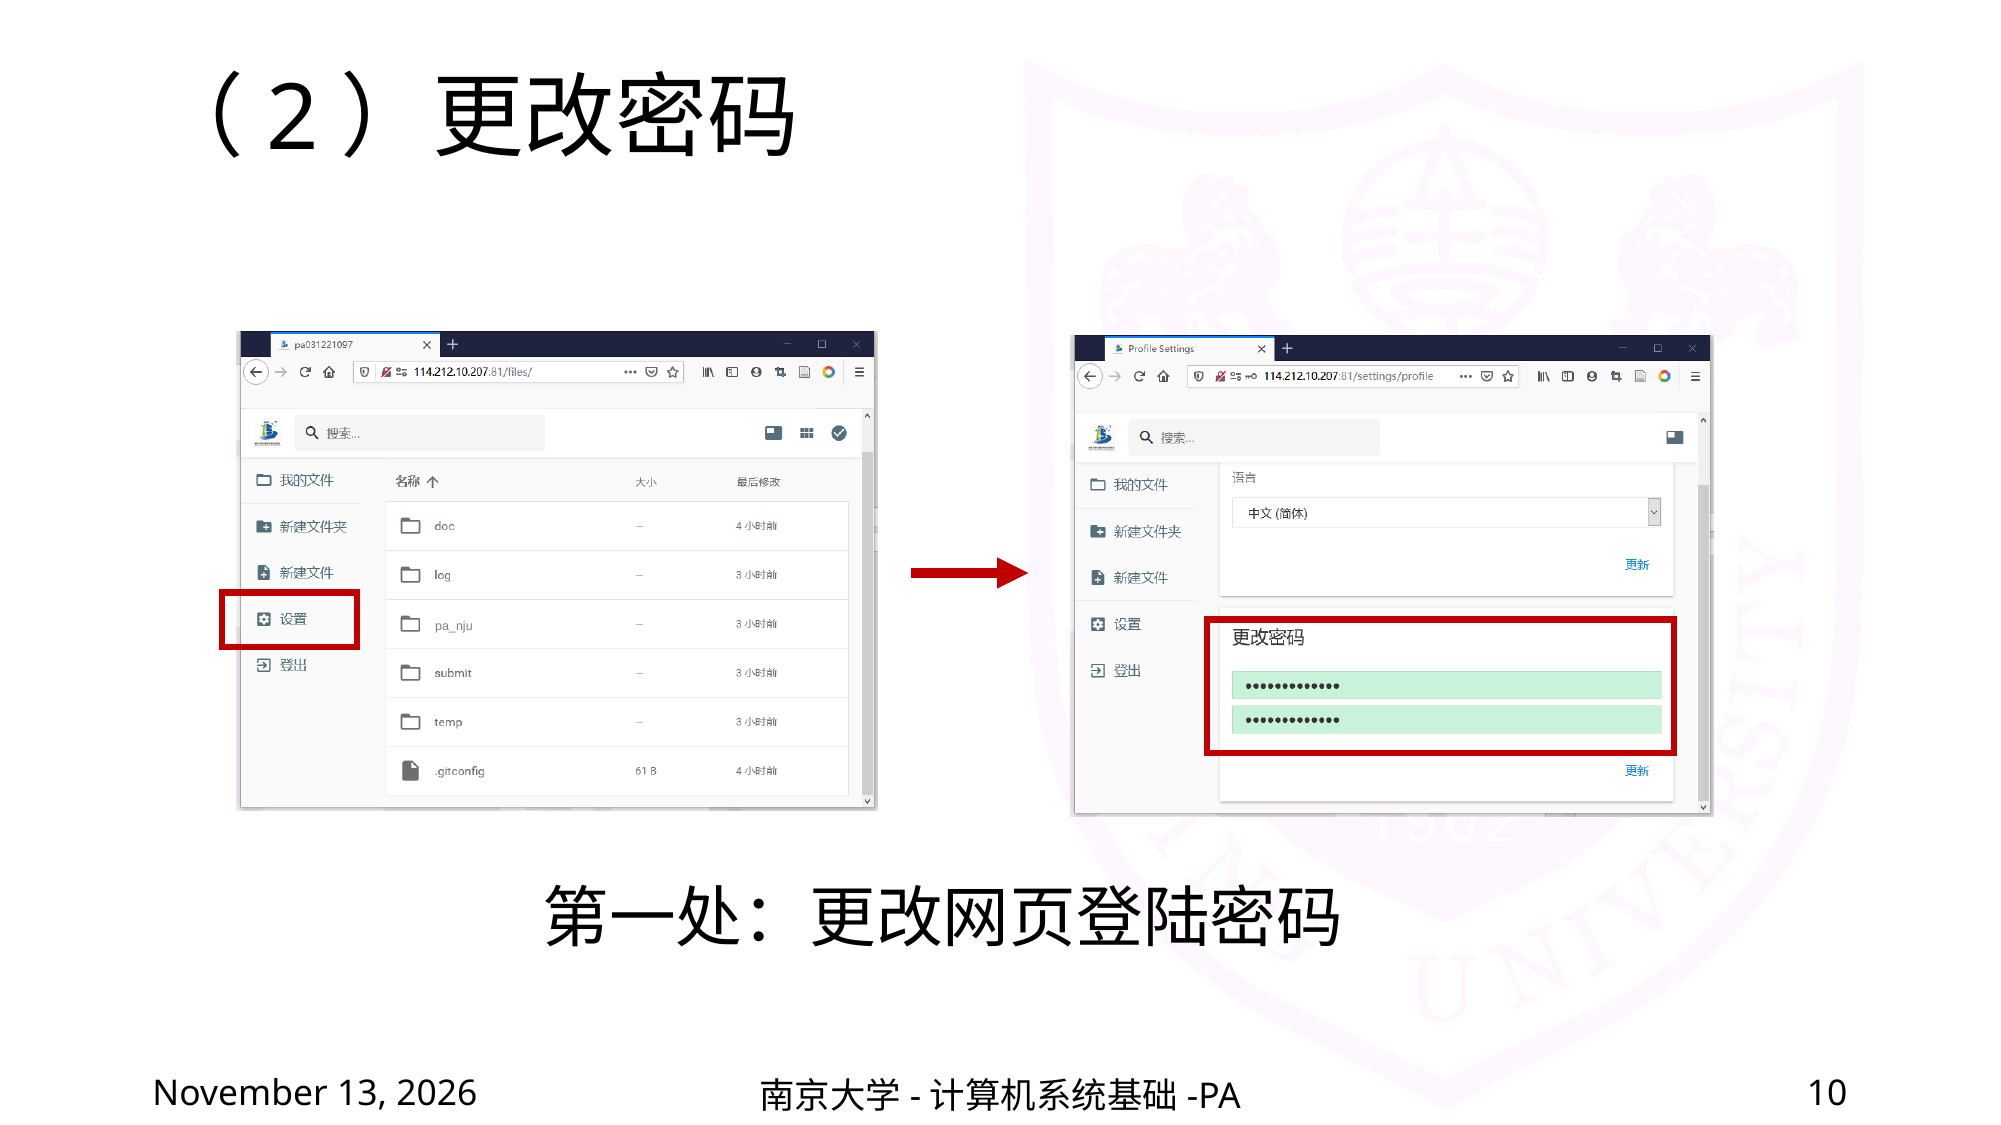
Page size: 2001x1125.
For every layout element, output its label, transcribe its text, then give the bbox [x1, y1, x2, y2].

text_box 第一处：更改网页登陆密码 [527, 867, 1396, 963]
slide_number 10 [1412, 1064, 1863, 1125]
picture [236, 331, 878, 811]
title （2）更改密码 [137, 59, 1863, 181]
picture [1070, 335, 1714, 817]
text_box [221, 591, 236, 648]
footer 南京大学-计算机系统基础-PA [662, 1064, 1338, 1125]
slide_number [137, 1064, 588, 1125]
